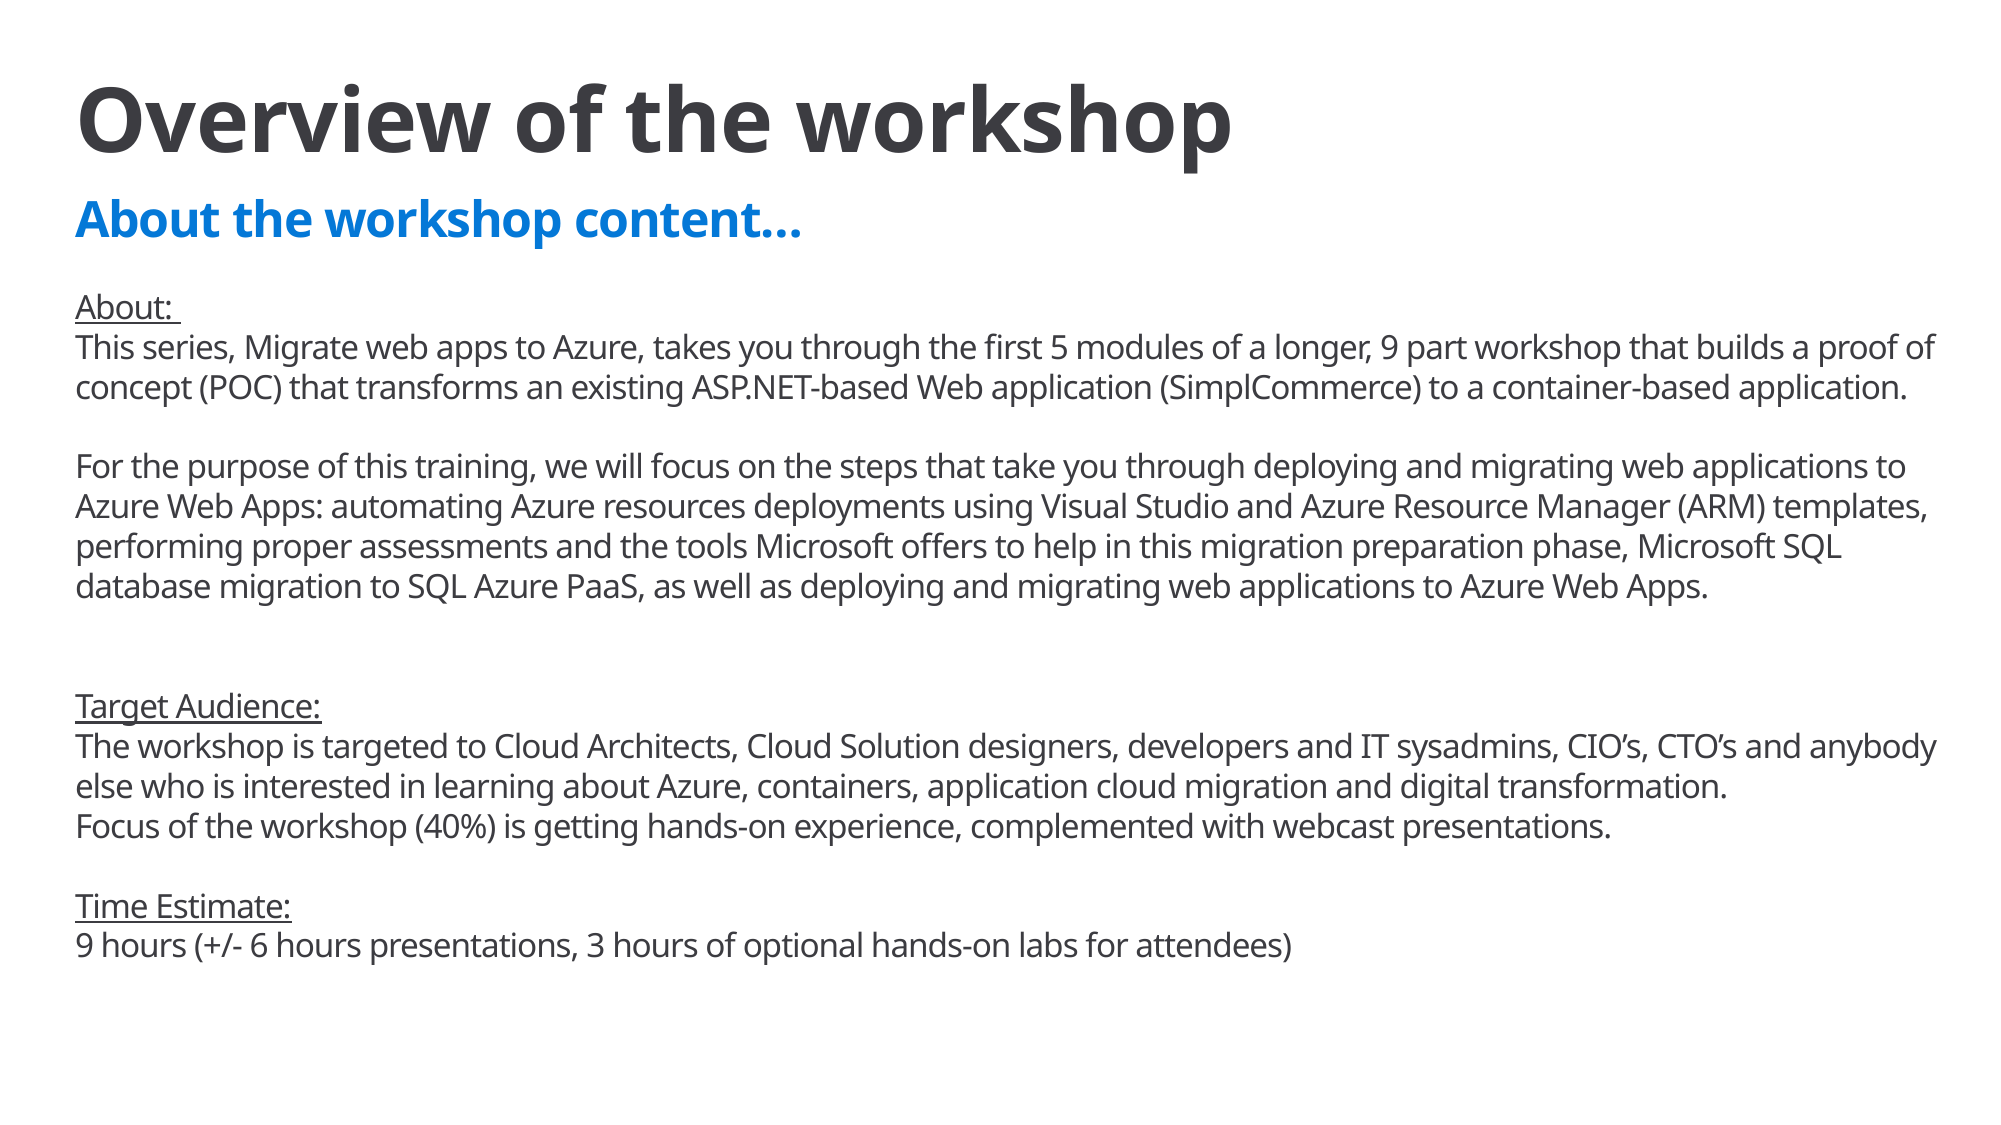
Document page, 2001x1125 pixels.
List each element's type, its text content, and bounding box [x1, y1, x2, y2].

subtitle About the workshop content… [75, 172, 1925, 246]
list About: This series, Migrate web apps to Azure, takes you through the first 5 modules of a longer, 9 part workshop that builds a proof of concept (POC) that transforms an existing ASP.NET-based Web application (SimplCommerce) to a container-based application. For the purpose of this training, we will focus on the steps that take you through deploying and migrating web applications to Azure Web Apps: automating Azure resources deployments using Visual Studio and Azure Resource Manager (ARM) templates, performing proper assessments and the tools Microsoft offers to help in this migration preparation phase, Microsoft SQL database migration to SQL Azure PaaS, as well as deploying and migrating web applications to Azure Web Apps. Target Audience: The workshop is targeted to Cloud Architects, Cloud Solution designers, developers and IT sysadmins, CIO’s, CTO’s and anybody else who is interested in learning about Azure, containers, application cloud migration and digital transformation. Focus of the workshop (40%) is getting hands-on experience, complemented with webcast presentations. Time Estimate: 9 hours (+/- 6 hours presentations, 3 hours of optional hands-on labs for attendees) [75, 246, 1950, 987]
title Overview of the workshop [75, 75, 1925, 172]
